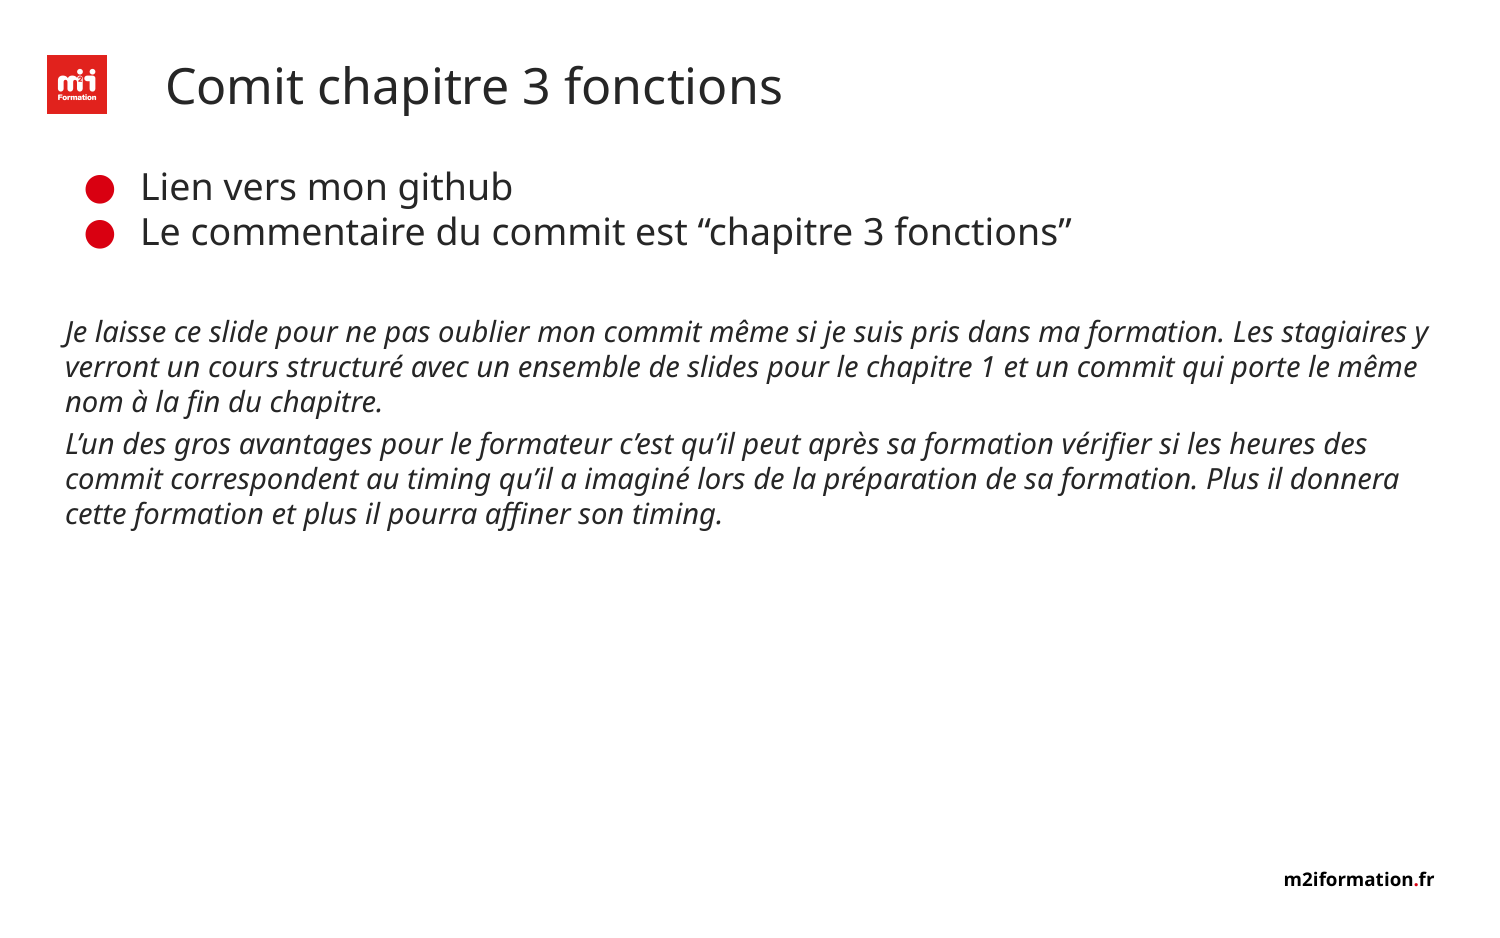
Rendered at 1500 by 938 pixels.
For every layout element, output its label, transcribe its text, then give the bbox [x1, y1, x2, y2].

list Lien vers mon github Le commentaire du commit est “chapitre 3 fonctions” Je laisse ce slide pour ne pas oublier mon commit même si je suis pris dans ma formation. Les stagiaires y verront un cours structuré avec un ensemble de slides pour le chapitre 1 et un commit qui porte le même nom à la fin du chapitre. L’un des gros avantages pour le formateur c’est qu’il peut après sa formation vérifier si les heures des commit correspondent au timing qu’il a imaginé lors de la préparation de sa formation. Plus il donnera cette formation et plus il pourra affiner son timing. [49, 155, 1451, 859]
title Comit chapitre 3 fonctions [150, 45, 1451, 124]
picture [47, 55, 107, 114]
